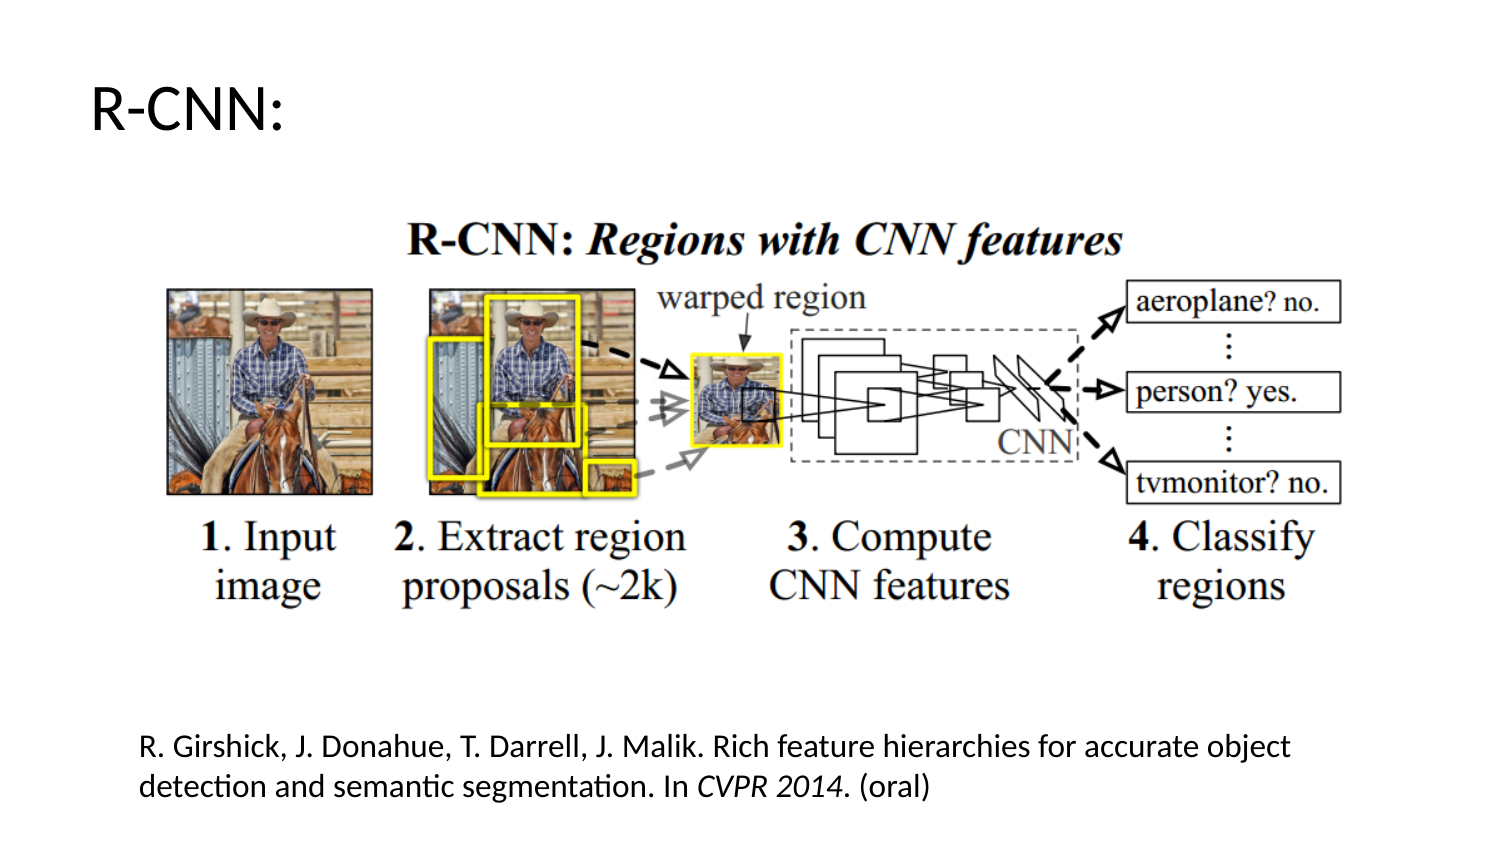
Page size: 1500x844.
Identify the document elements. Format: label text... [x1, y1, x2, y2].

text_box R. Girshick, J. Donahue, T. Darrell, J. Malik. Rich feature hierarchies for accurate object detection and semantic segmentation. In CVPR 2014. (oral) [123, 717, 1329, 812]
title R-CNN: [75, 33, 1425, 175]
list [159, 197, 1357, 618]
